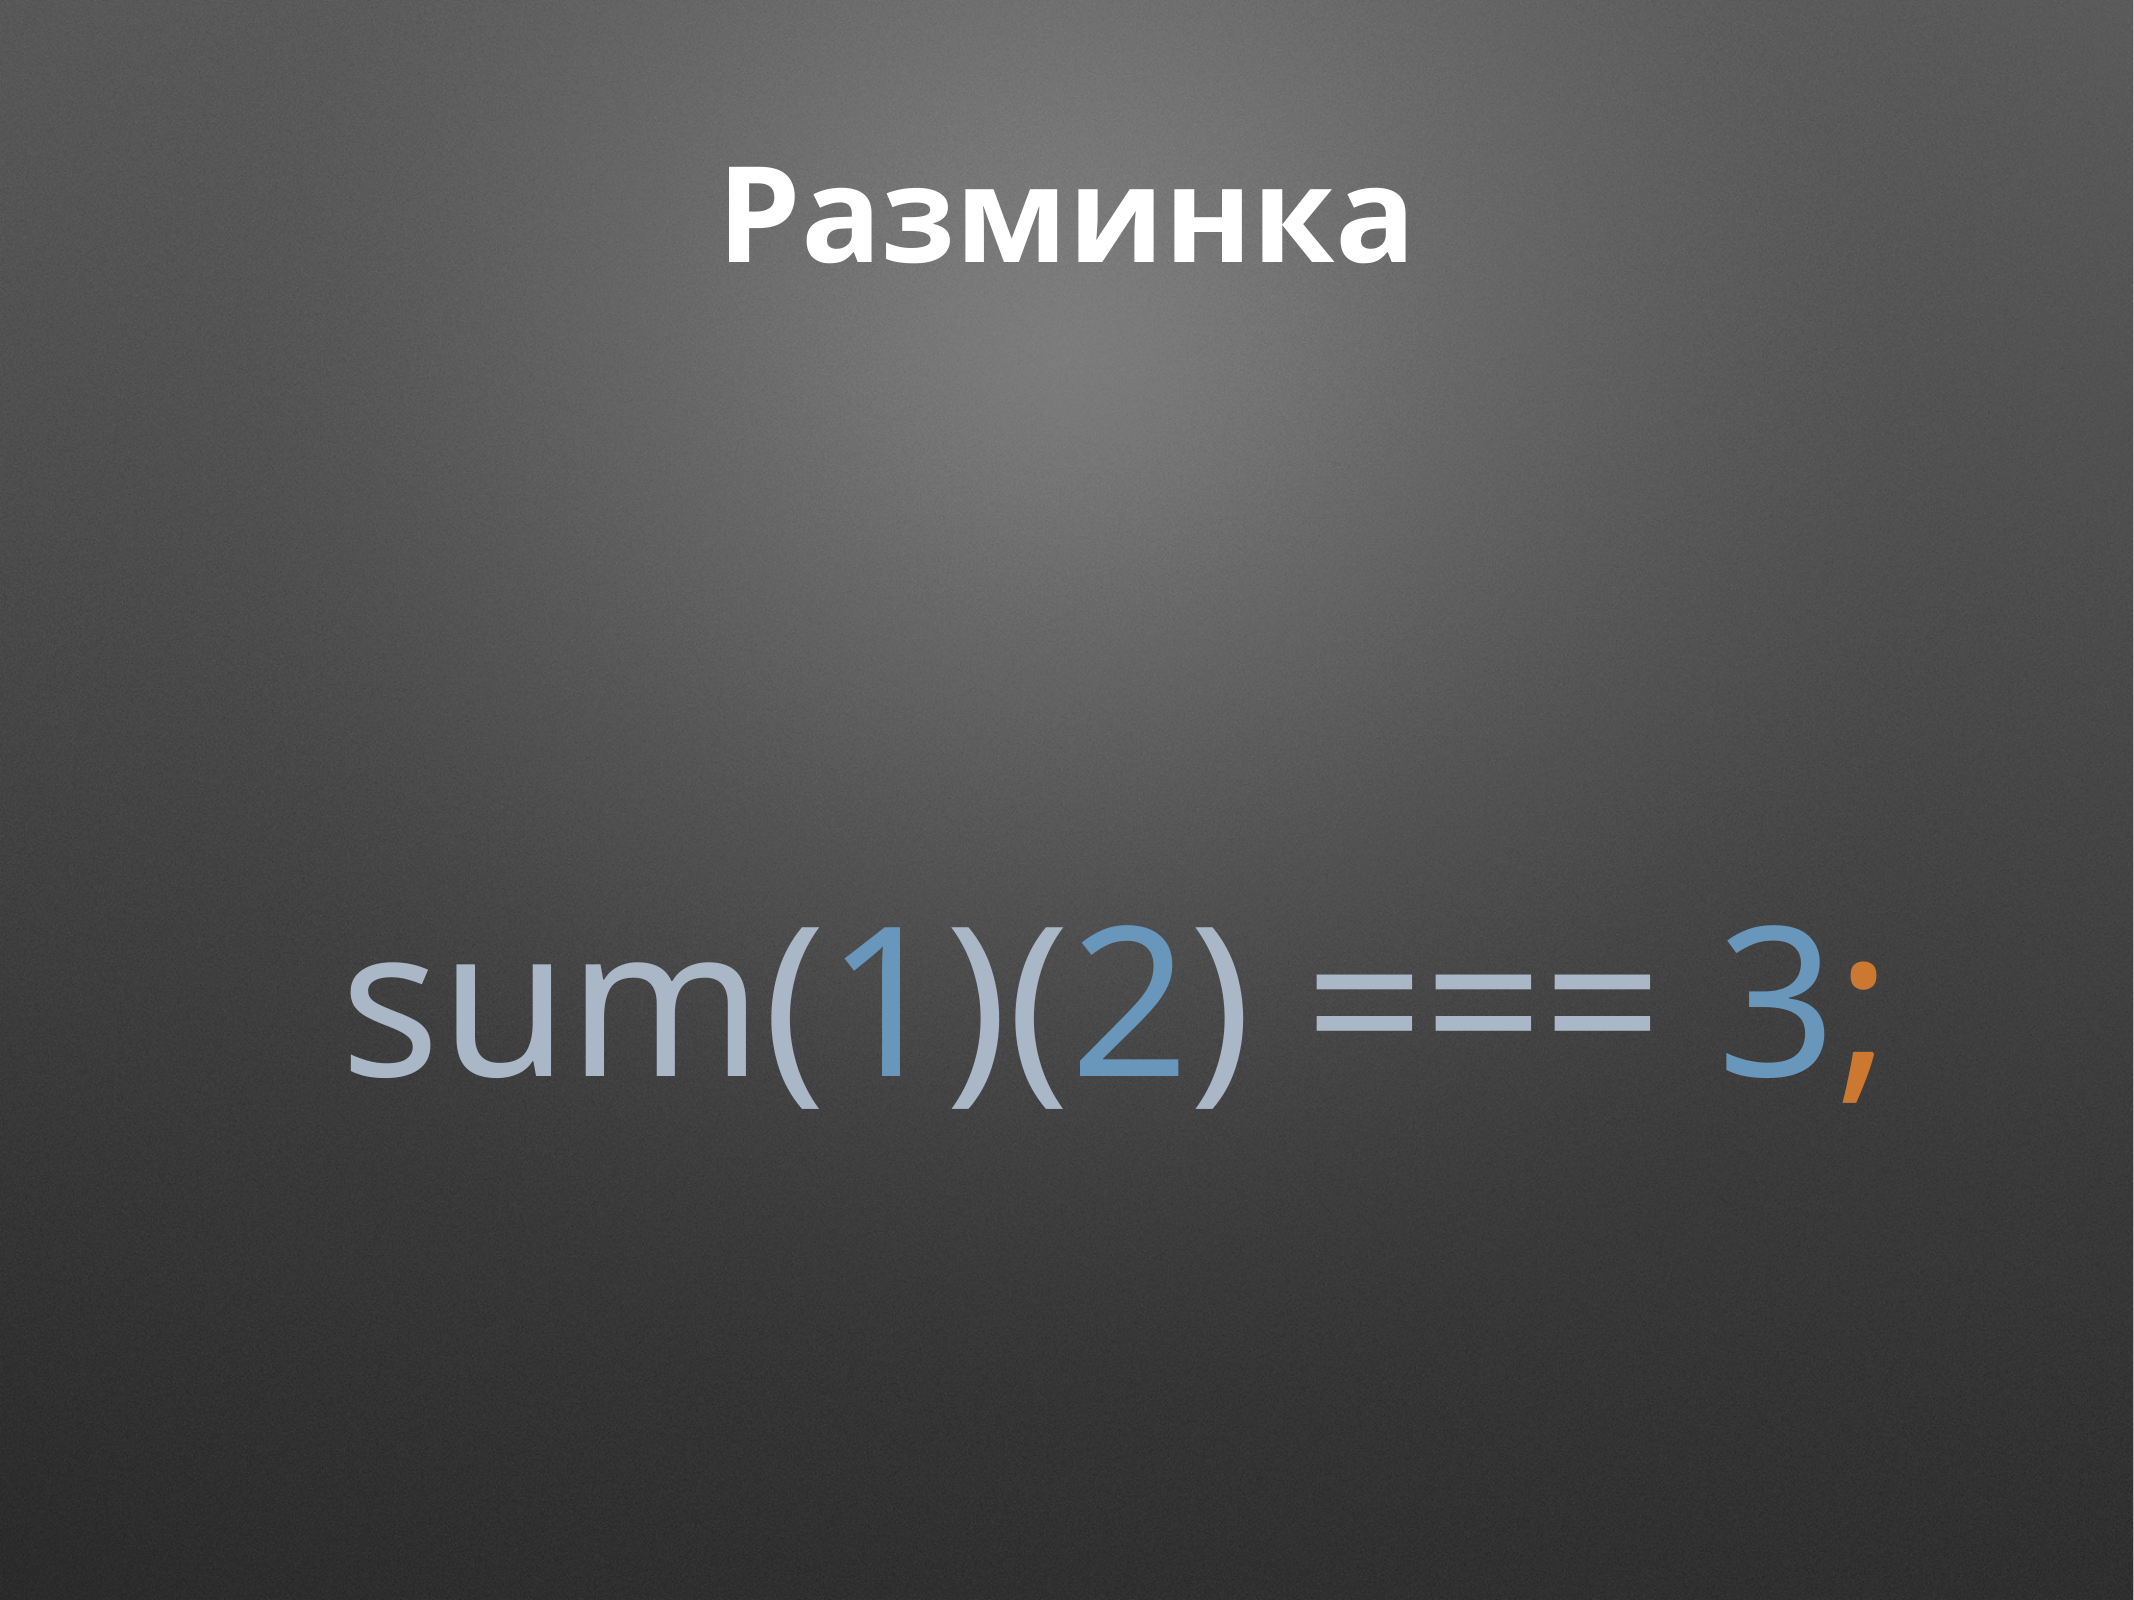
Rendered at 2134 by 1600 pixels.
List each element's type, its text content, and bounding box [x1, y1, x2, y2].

text_box sum(1)(2) === 3; [332, 859, 1901, 1126]
picture [0, 0, 2134, 1600]
title Разминка [124, 32, 2009, 386]
